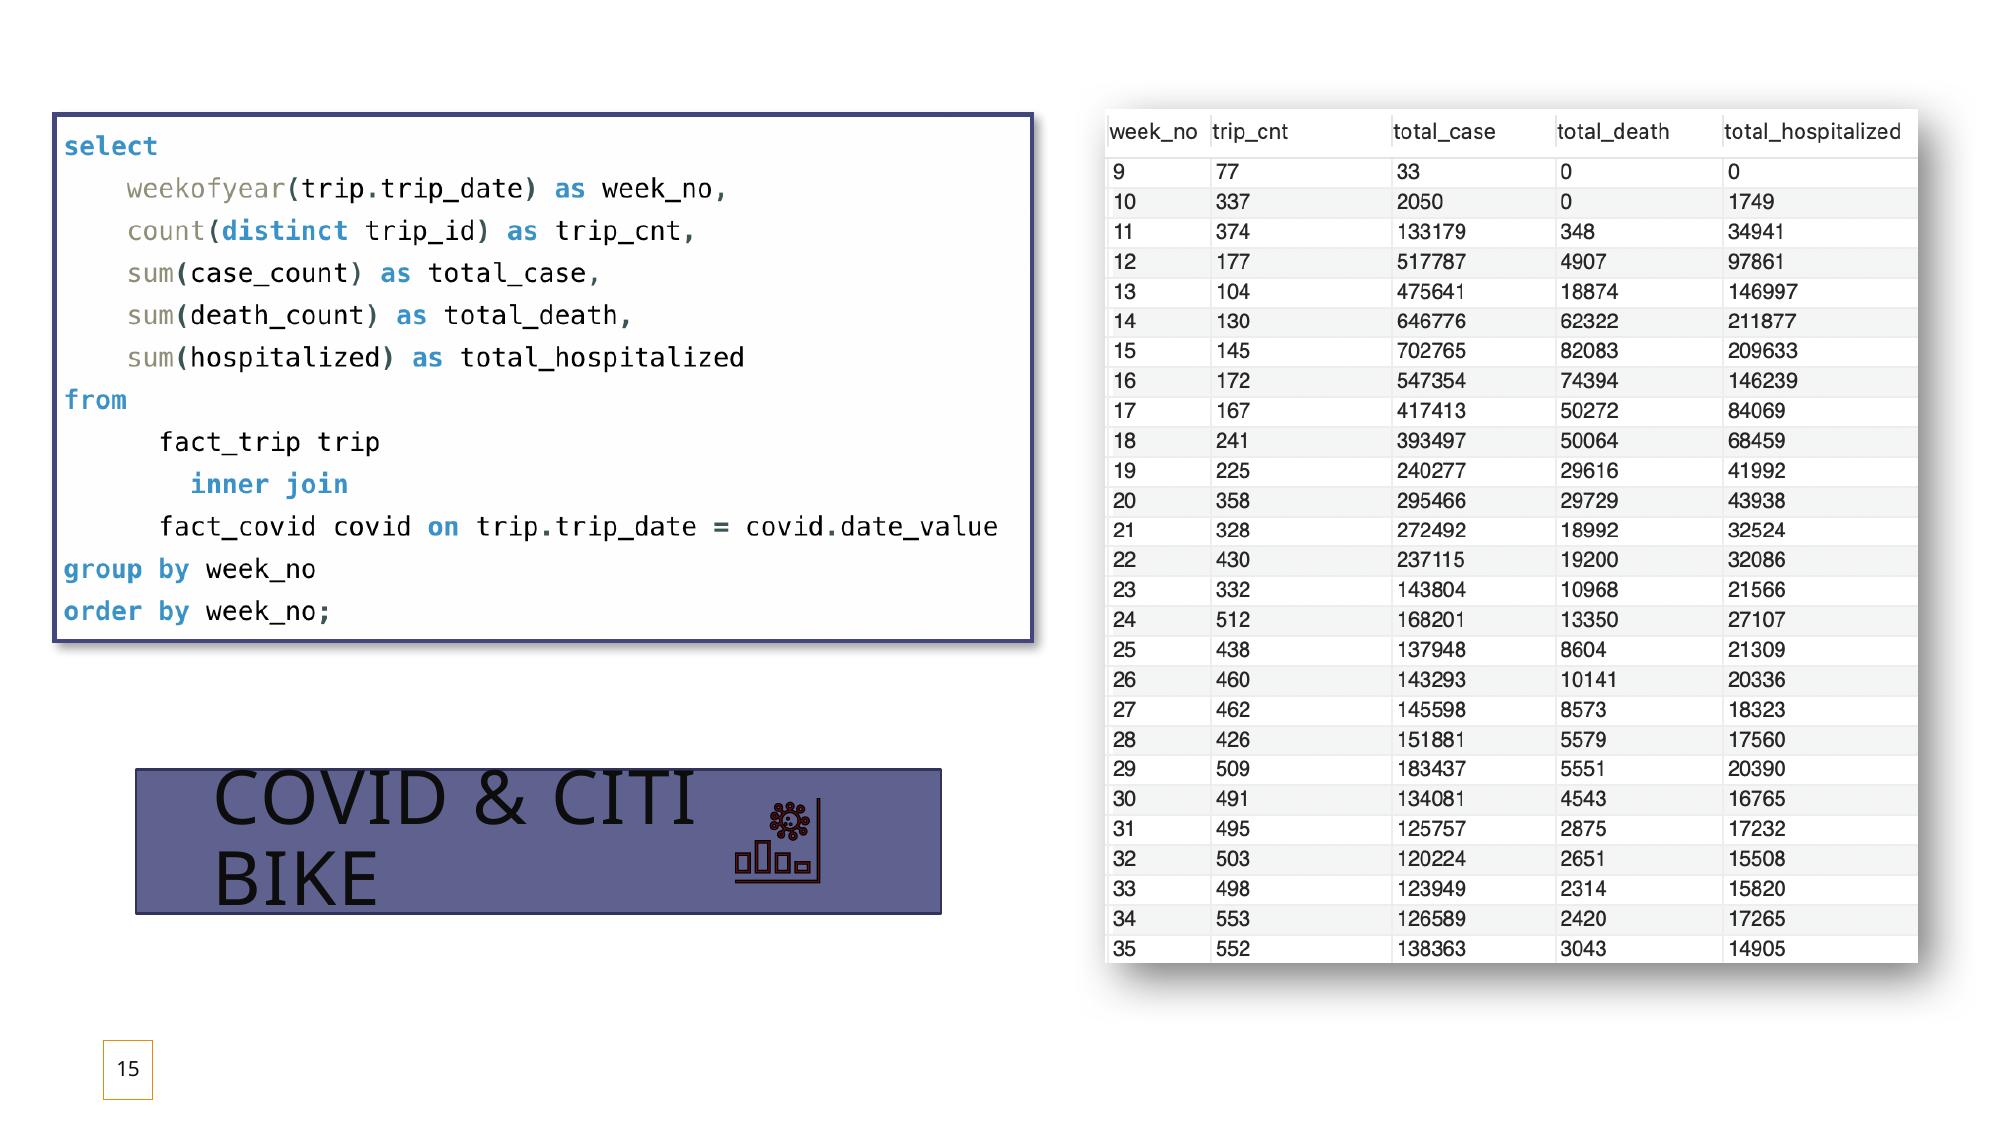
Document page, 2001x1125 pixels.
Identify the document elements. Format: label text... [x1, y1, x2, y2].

picture [56, 116, 1031, 639]
text_box [135, 768, 942, 915]
title Covid & citi bike [197, 795, 711, 887]
picture [1105, 109, 1918, 964]
picture [718, 781, 837, 900]
slide_number 15 [103, 1040, 153, 1100]
